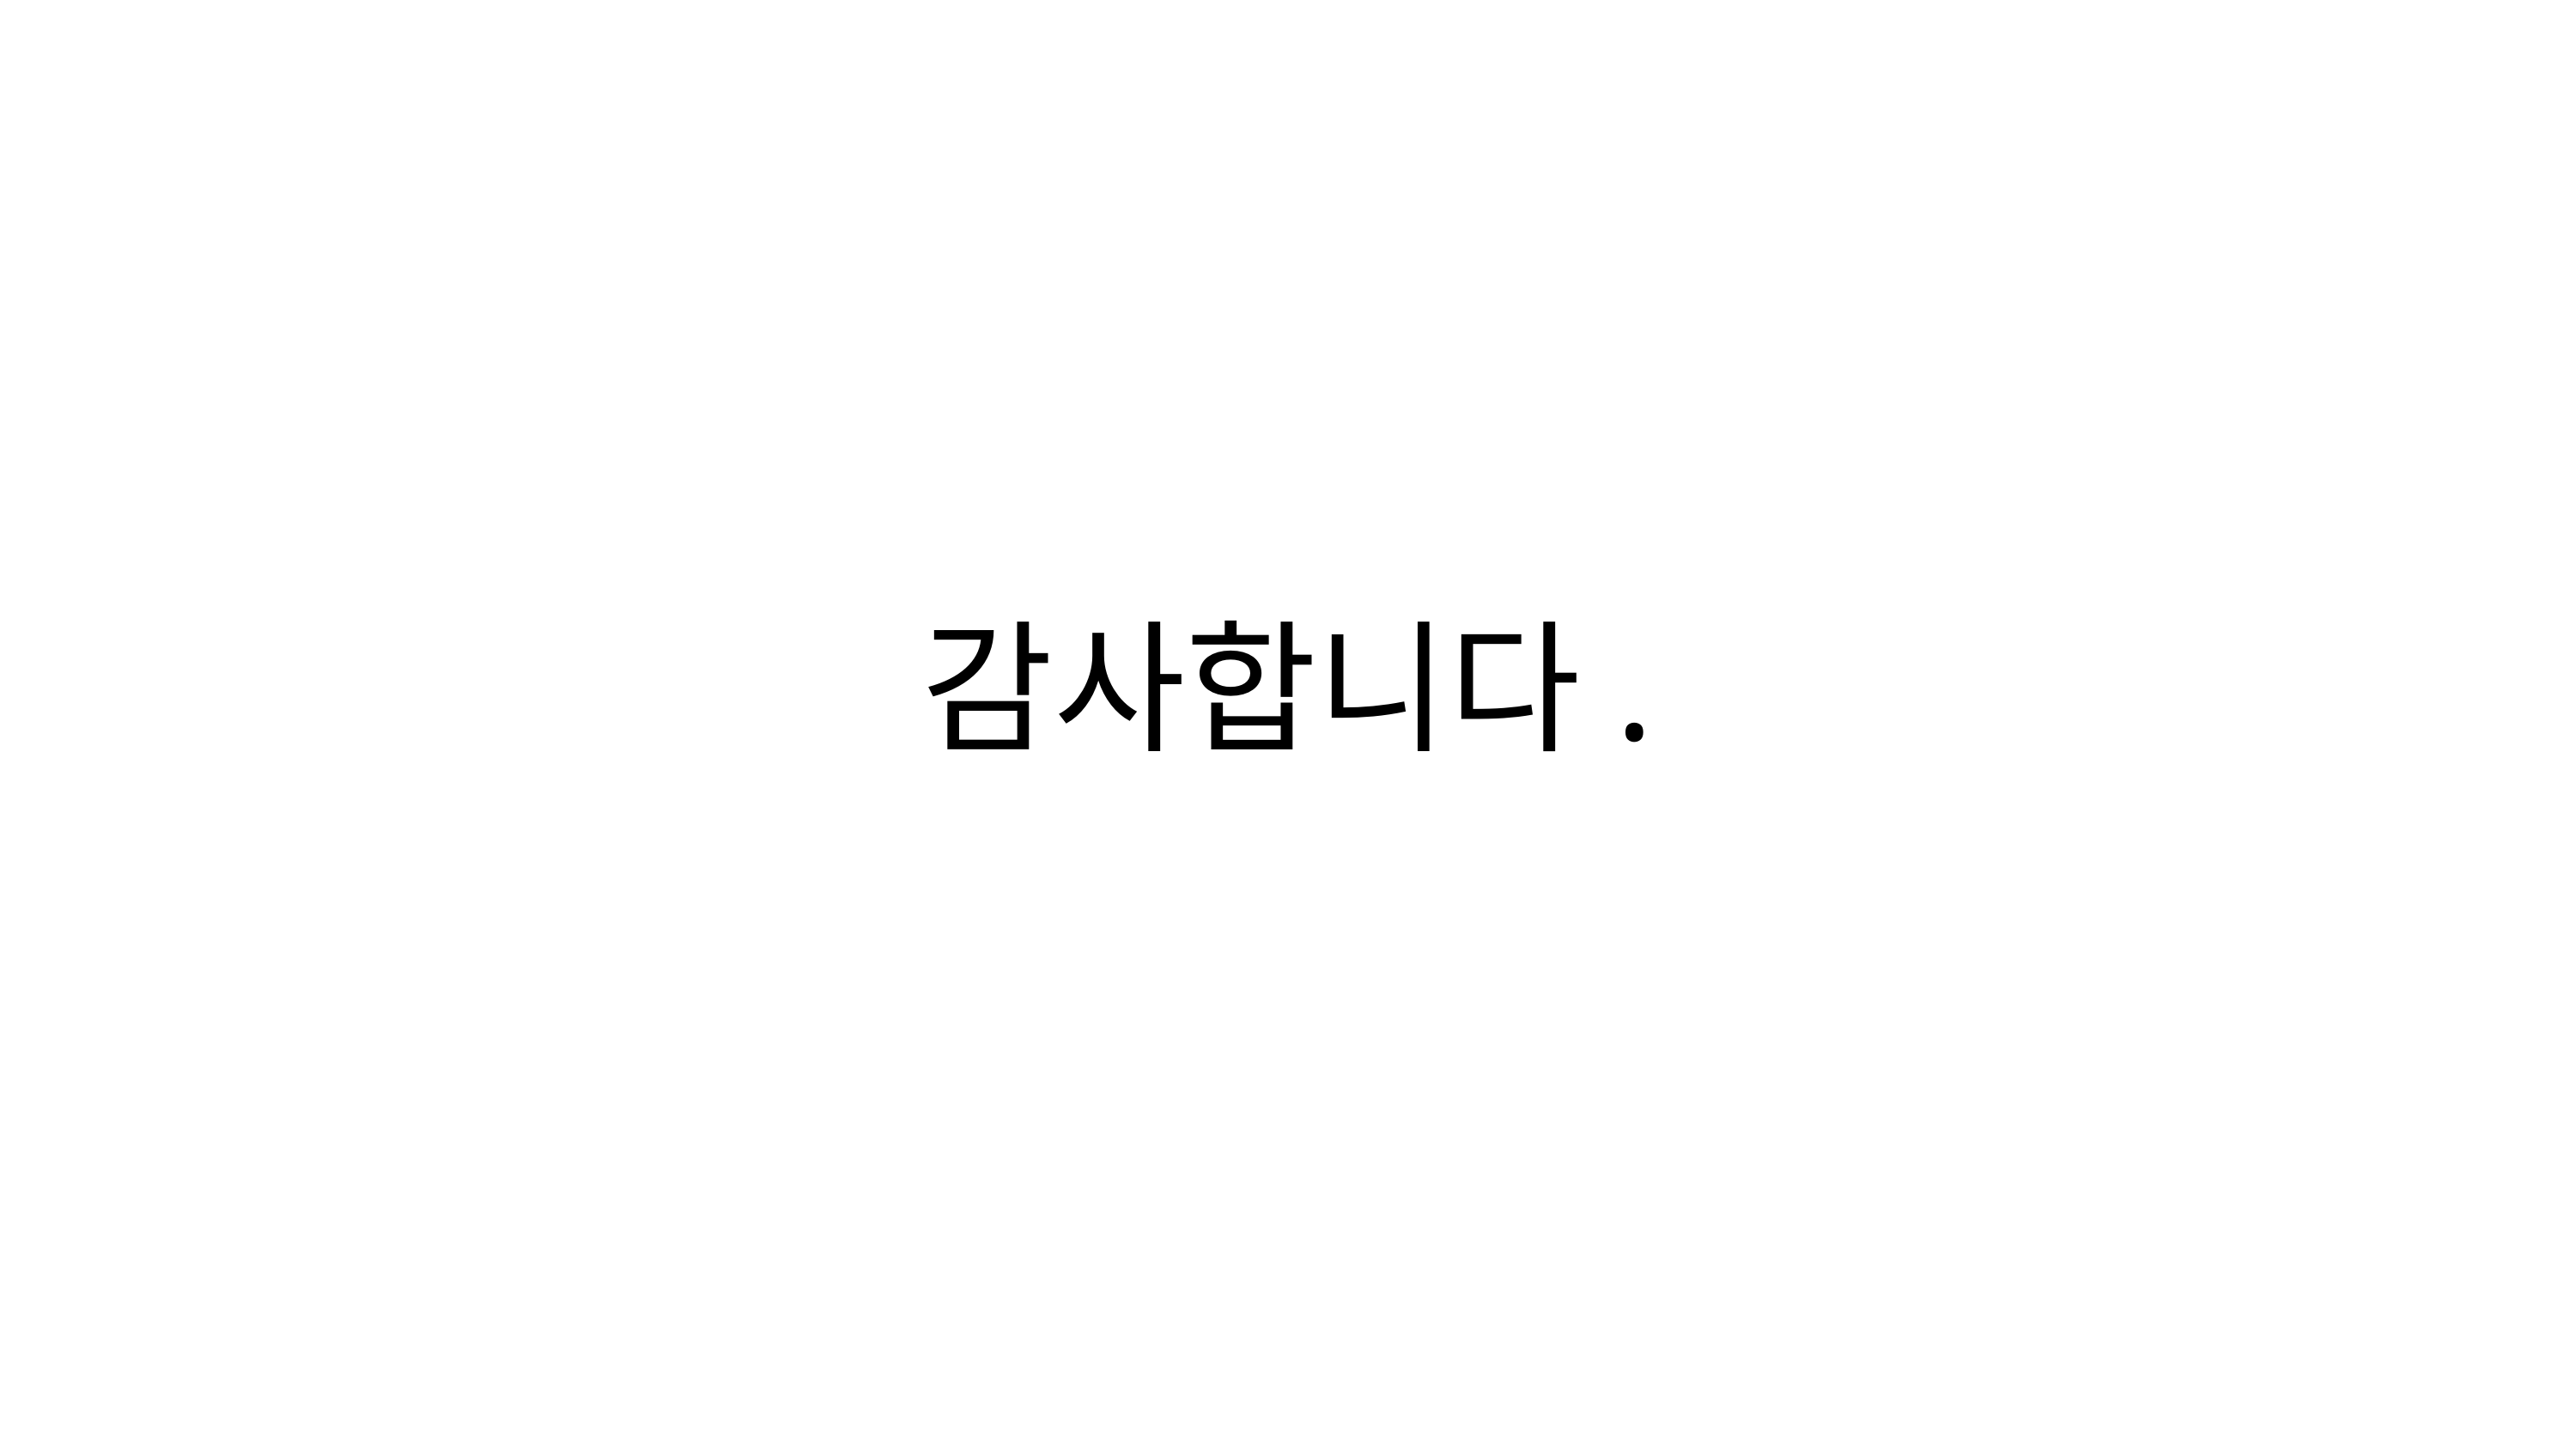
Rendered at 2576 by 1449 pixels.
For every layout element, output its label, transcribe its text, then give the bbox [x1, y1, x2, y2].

list 감사합니다. [177, 385, 2399, 1305]
